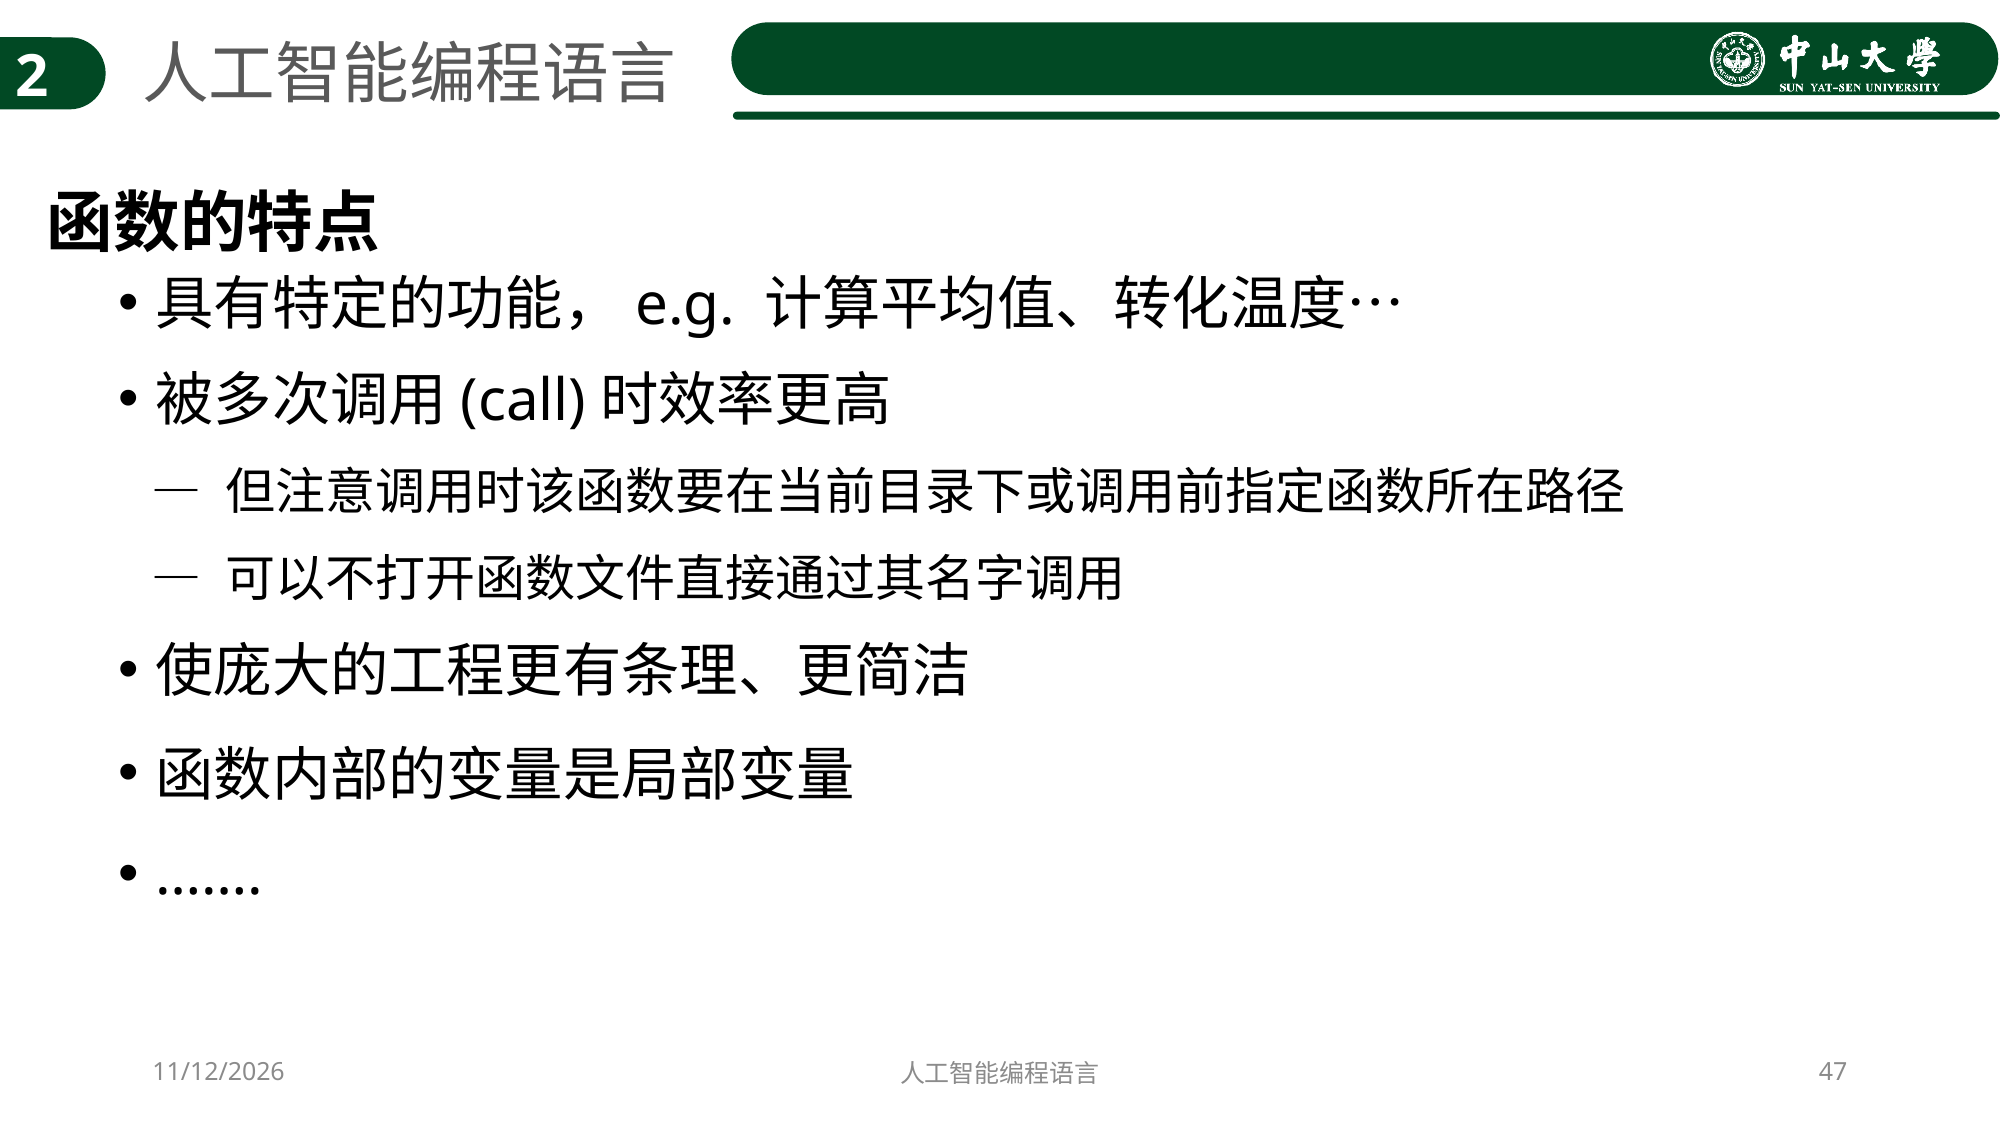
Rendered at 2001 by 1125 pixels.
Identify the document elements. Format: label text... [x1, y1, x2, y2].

list 具有特定的功能，e.g. 计算平均值、转化温度… 被多次调用(call)时效率更高 — 但注意调用时该函数要在当前目录下或调用前指定函数所在路径 — 可以不打开函数文件直接通过其名字调用 使庞大的工程更有条理、更简洁 函数内部的变量是局部变量 ……. [103, 266, 1779, 1043]
text_box 函数的特点 [31, 132, 1940, 268]
slide_number 47 [1412, 1042, 1863, 1103]
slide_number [137, 1043, 588, 1103]
picture [1695, 18, 1969, 115]
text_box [731, 22, 2000, 120]
text_box 人工智能编程语言 [127, 23, 692, 119]
text_box 2 [0, 36, 107, 111]
footer 人工智能编程语言 [662, 1043, 1338, 1103]
